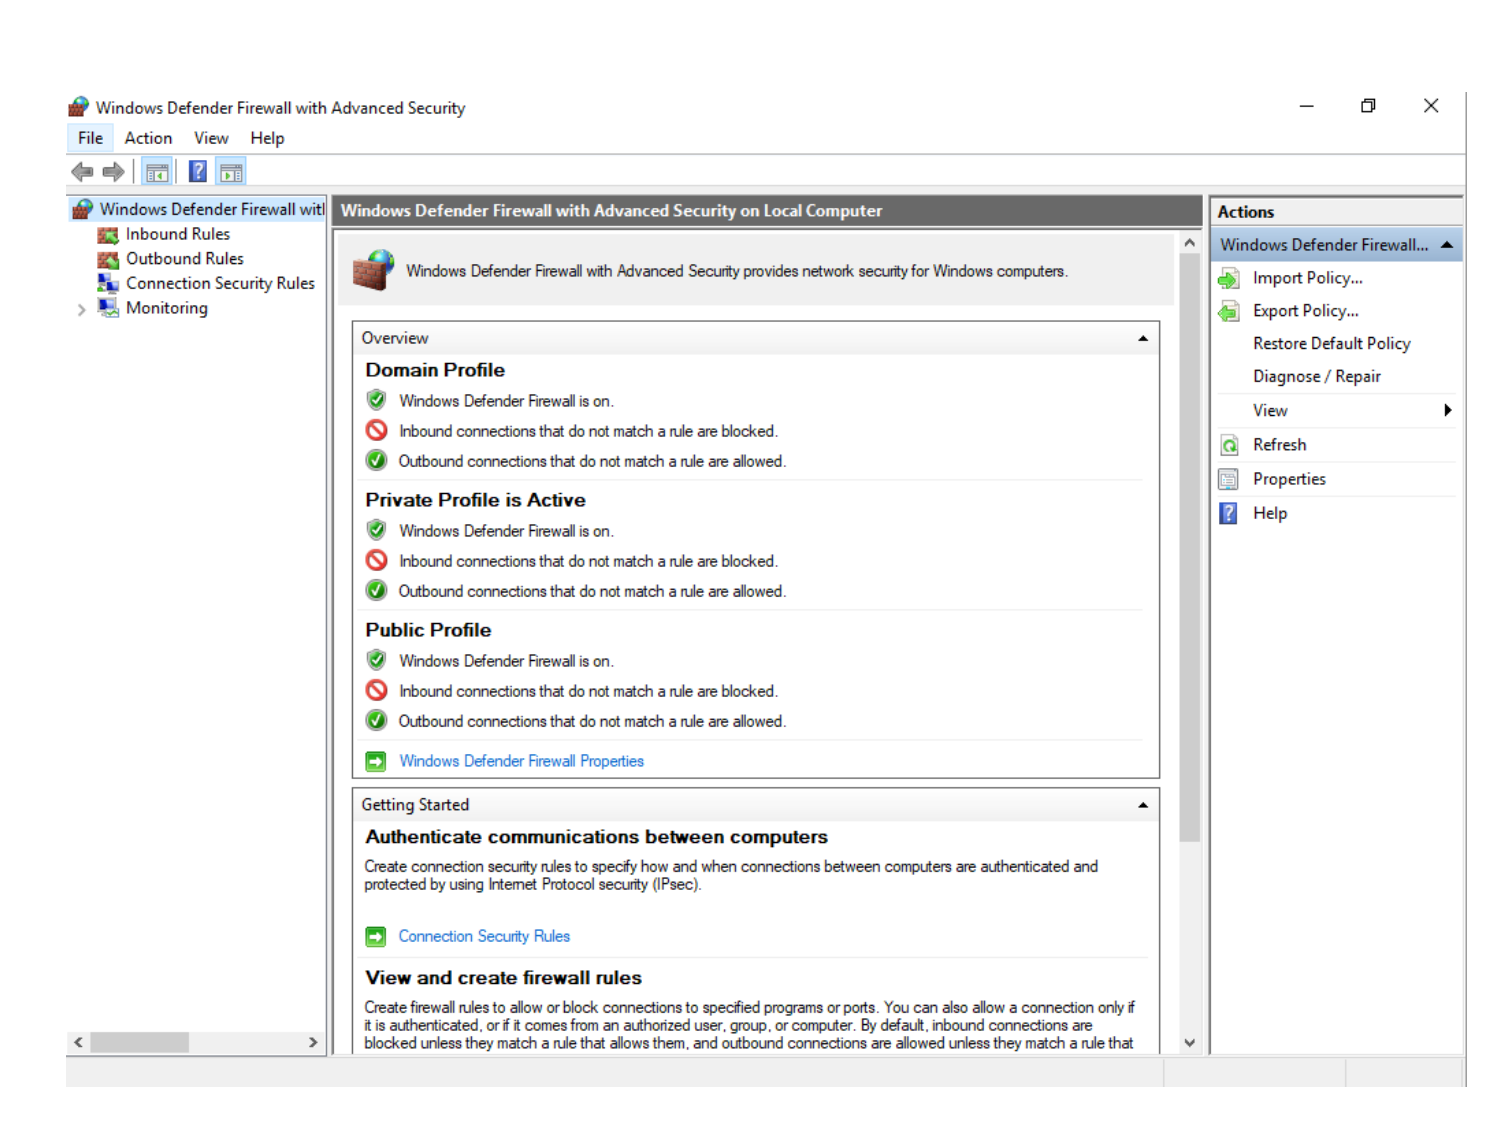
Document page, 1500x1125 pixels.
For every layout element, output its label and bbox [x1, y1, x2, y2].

picture [66, 92, 1467, 1087]
